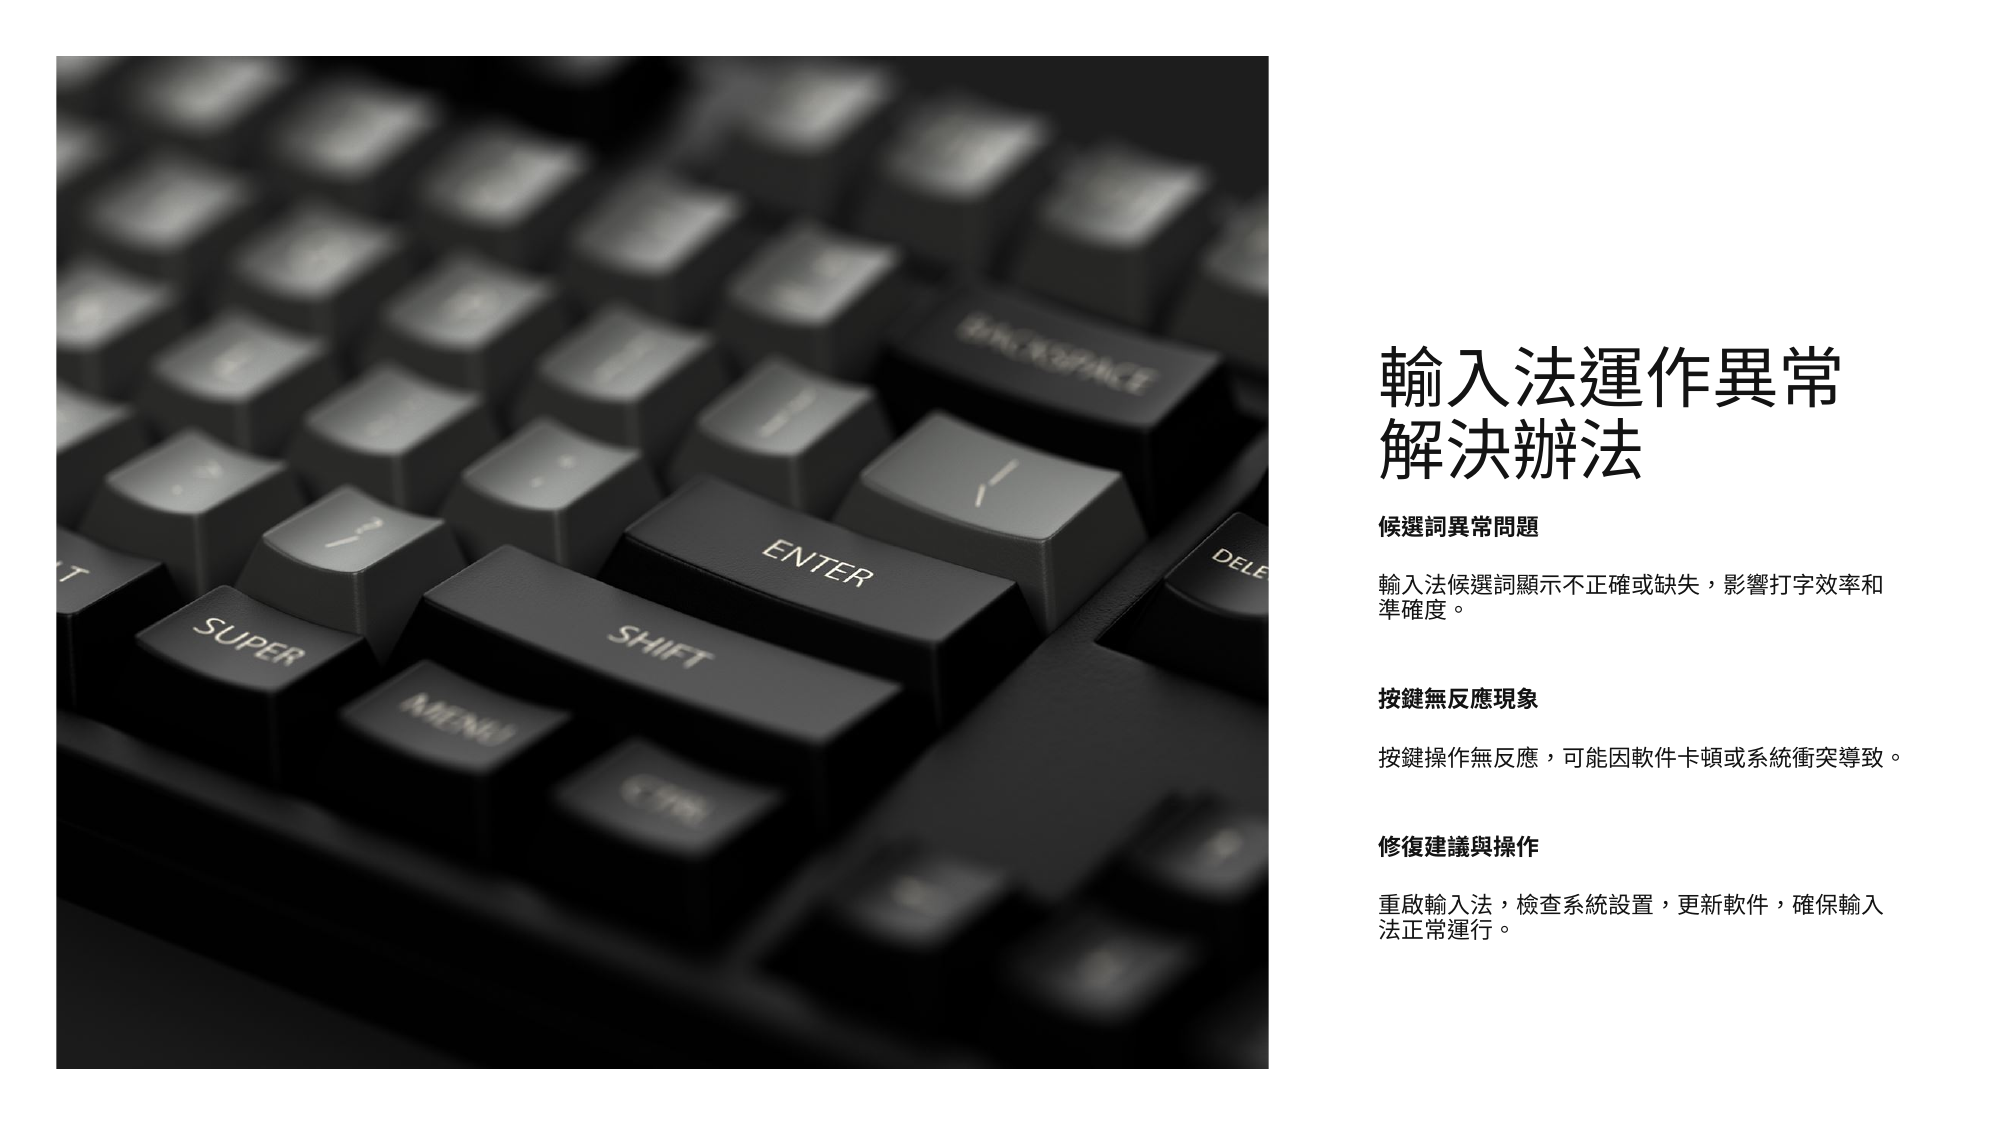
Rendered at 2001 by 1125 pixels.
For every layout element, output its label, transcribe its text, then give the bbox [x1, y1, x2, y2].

picture [56, 56, 1269, 1069]
text_box 候選詞異常問題 輸入法候選詞顯示不正確或缺失，影響打字效率和準確度。 按鍵無反應現象 按鍵操作無反應，可能因軟件卡頓或系統衝突導致。 修復建議與操作 重啟輸入法，檢查系統設置，更新軟件，確保輸入法正常運行。 [1363, 508, 1901, 993]
title 輸入法運作異常解決辦法 [1363, 176, 1901, 497]
